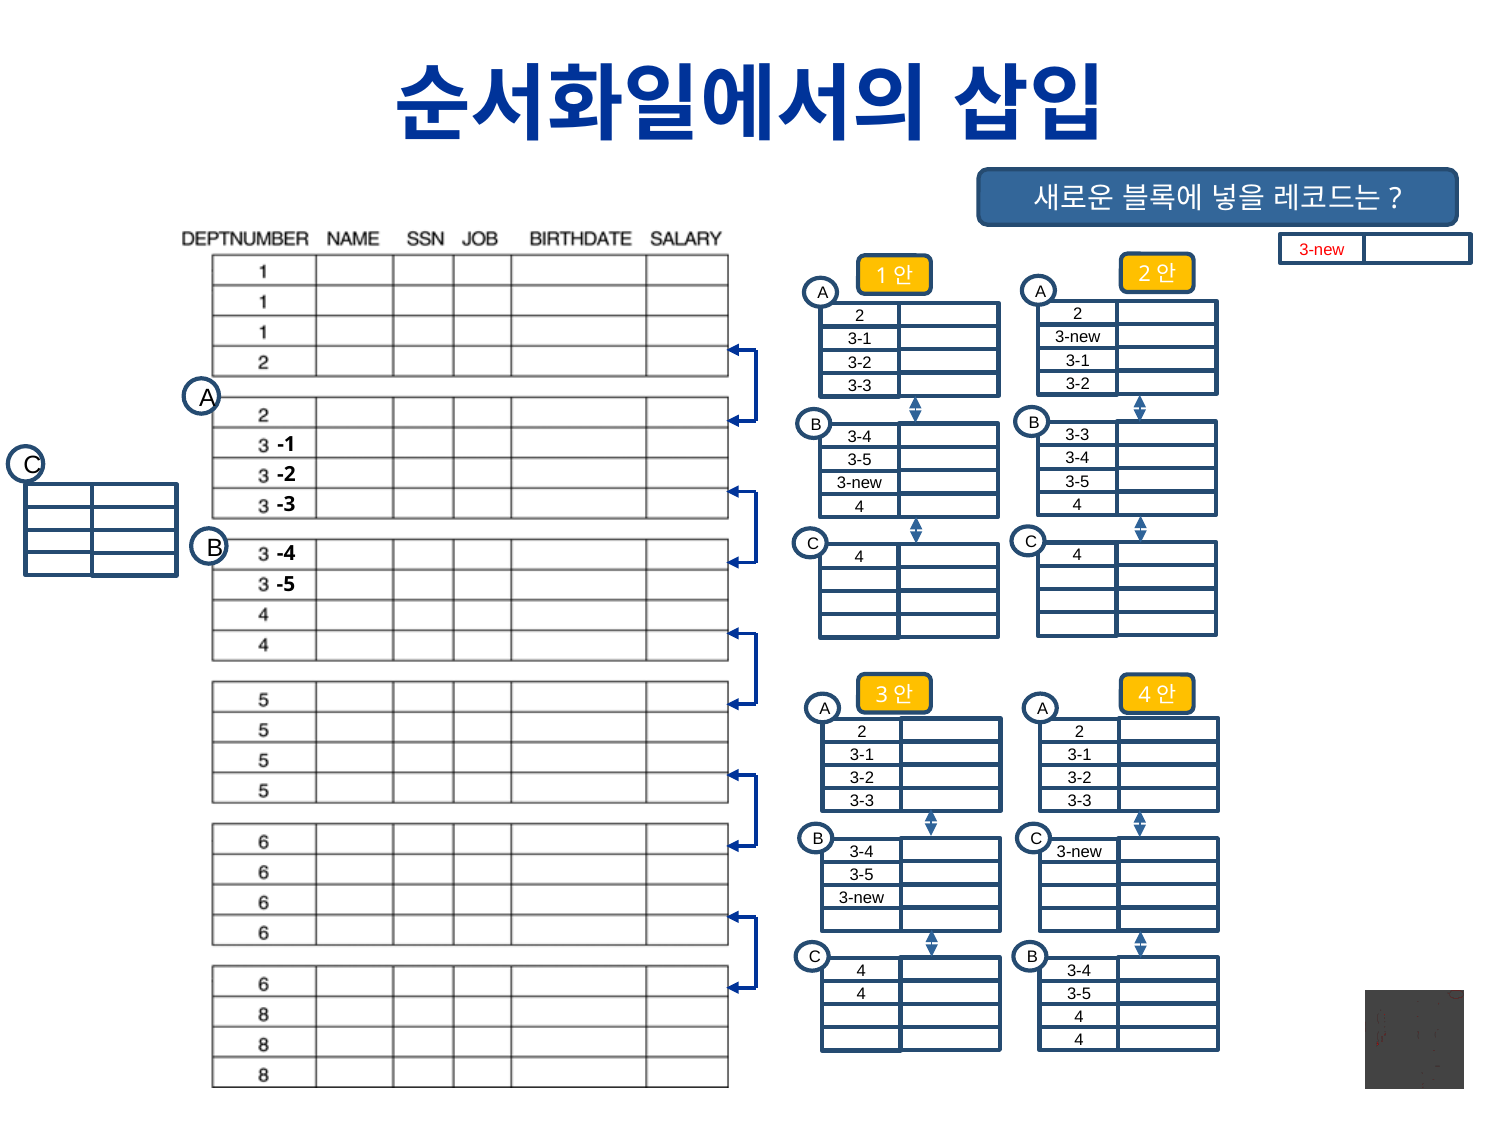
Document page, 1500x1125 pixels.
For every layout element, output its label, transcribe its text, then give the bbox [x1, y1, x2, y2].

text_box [1013, 674, 1219, 1051]
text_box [793, 255, 999, 638]
text_box 새로운 블록에 넣을 레코드는? [976, 167, 1459, 227]
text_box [795, 673, 1001, 1051]
text_box 순서화일에서의 삽입 [0, 37, 1500, 163]
picture [1364, 989, 1465, 1090]
picture [159, 207, 752, 1089]
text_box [25, 483, 177, 576]
text_box [1362, 232, 1473, 265]
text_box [725, 349, 757, 988]
text_box C [5, 444, 46, 484]
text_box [1011, 253, 1217, 636]
text_box 3-new [1278, 232, 1362, 265]
